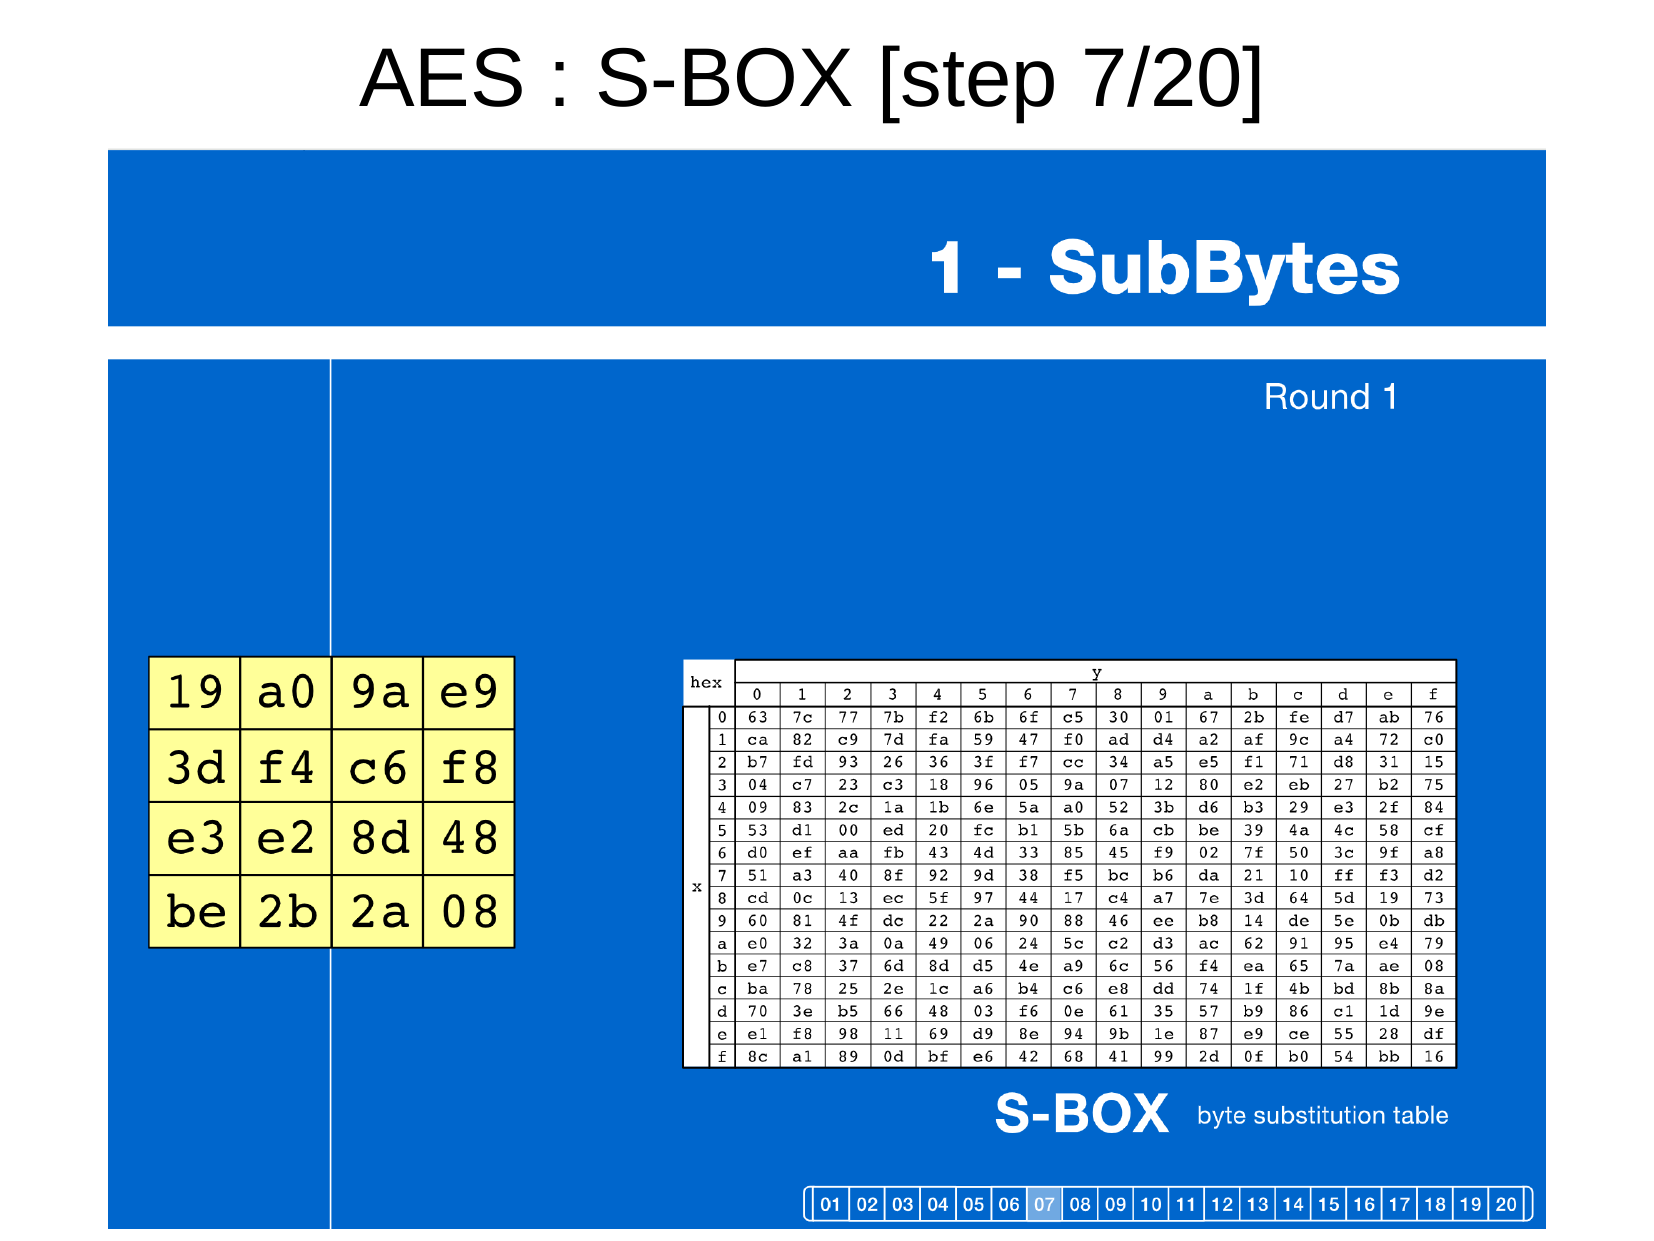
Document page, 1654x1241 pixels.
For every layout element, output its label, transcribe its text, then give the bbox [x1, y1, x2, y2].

text_box AES : S-BOX [step 7/20] [55, 7, 1571, 139]
picture [107, 142, 1546, 1229]
